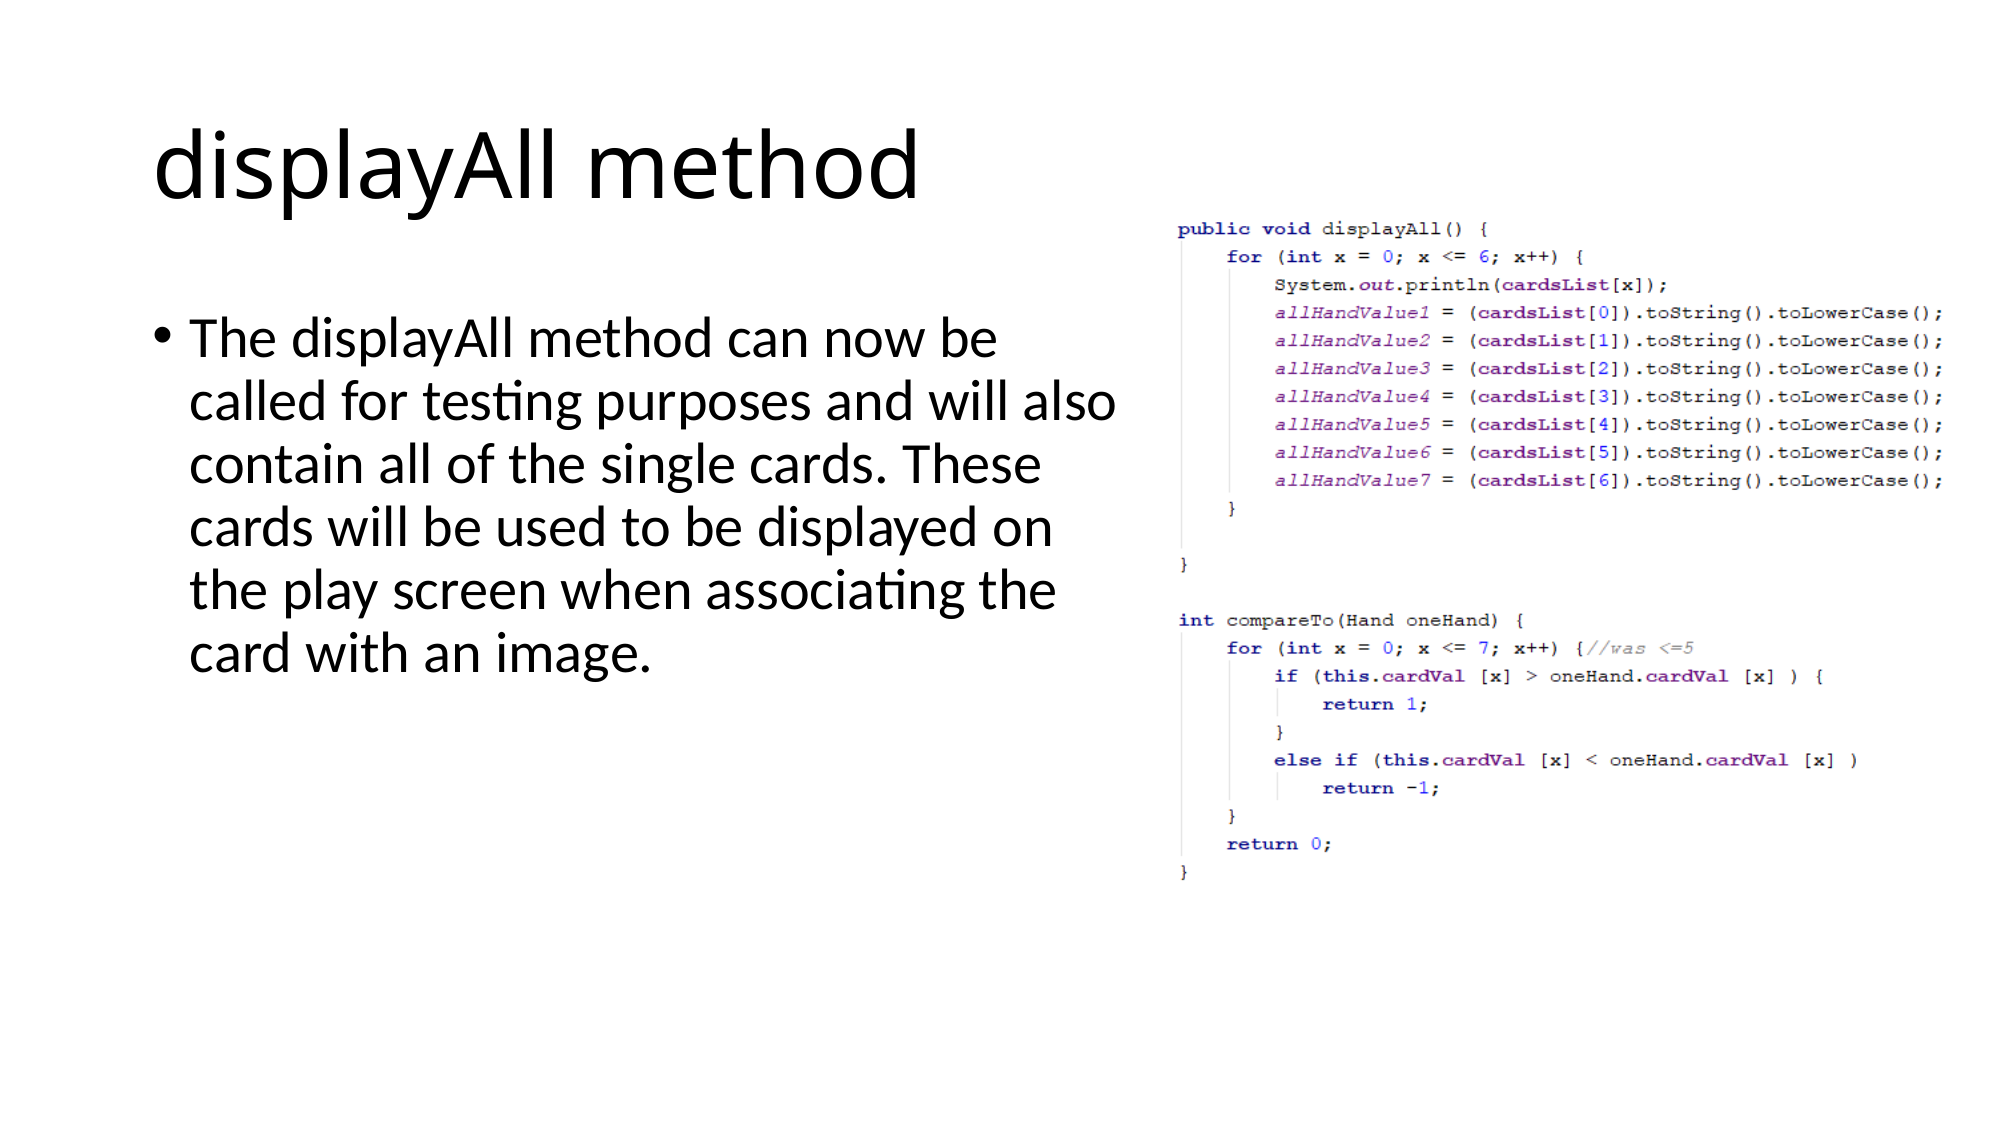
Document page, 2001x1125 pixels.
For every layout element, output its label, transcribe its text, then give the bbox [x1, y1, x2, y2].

title displayAll method [137, 59, 1863, 278]
picture [1159, 206, 1943, 896]
list The displayAll method can now be called for testing purposes and will also contain all of the single cards. These cards will be used to be displayed on the play screen when associating the card with an image. [137, 299, 1160, 1014]
